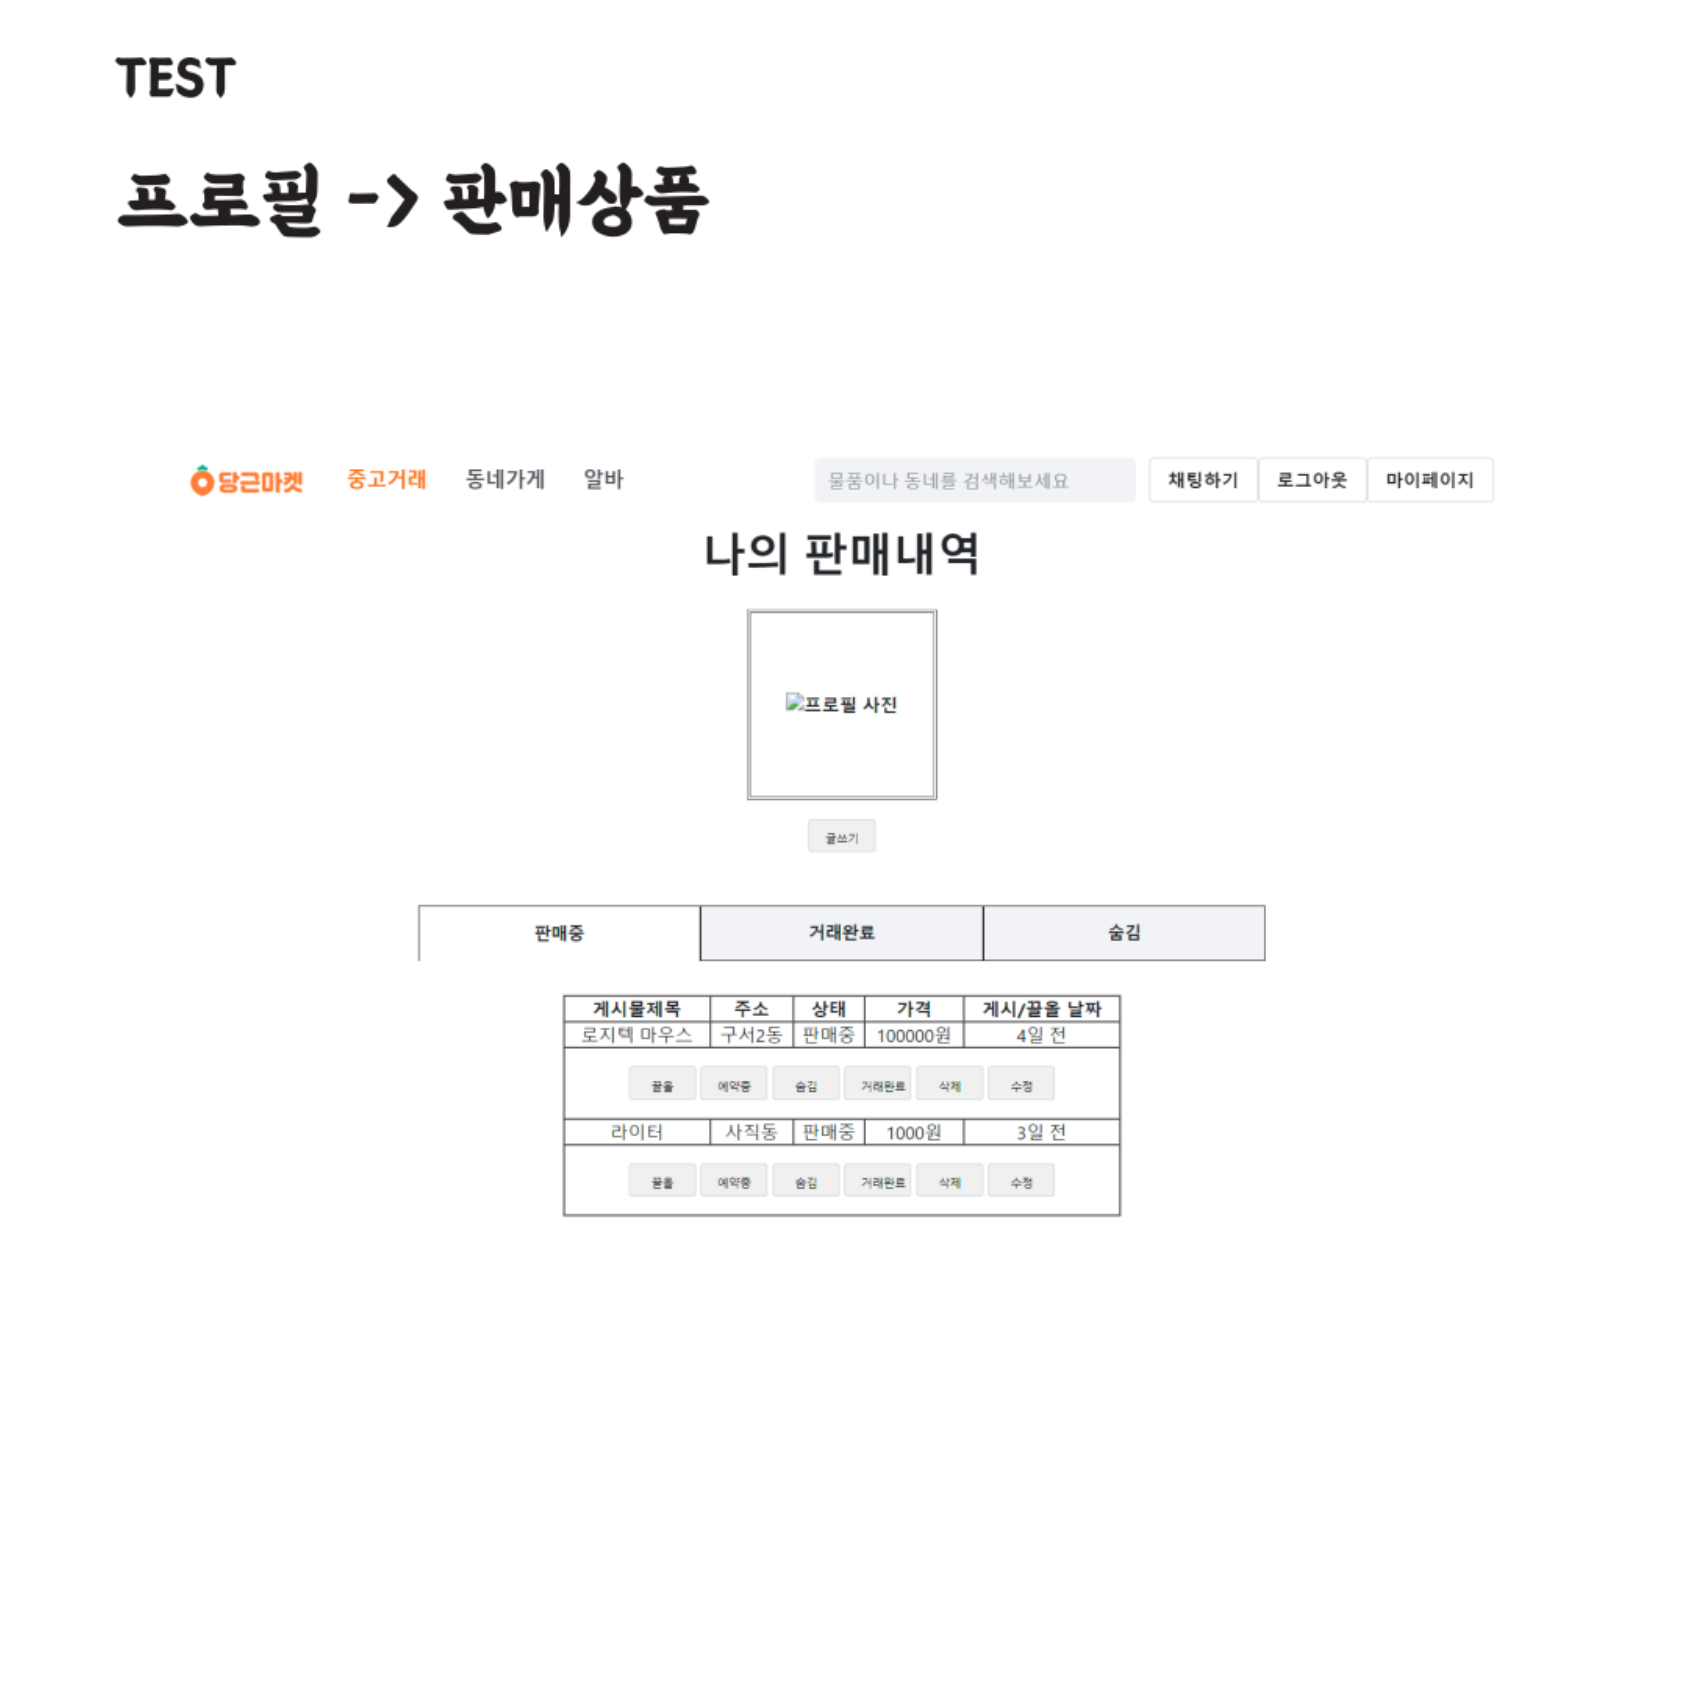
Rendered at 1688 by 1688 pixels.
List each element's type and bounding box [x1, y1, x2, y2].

picture [91, 14, 783, 338]
text_box [0, 451, 1688, 1237]
